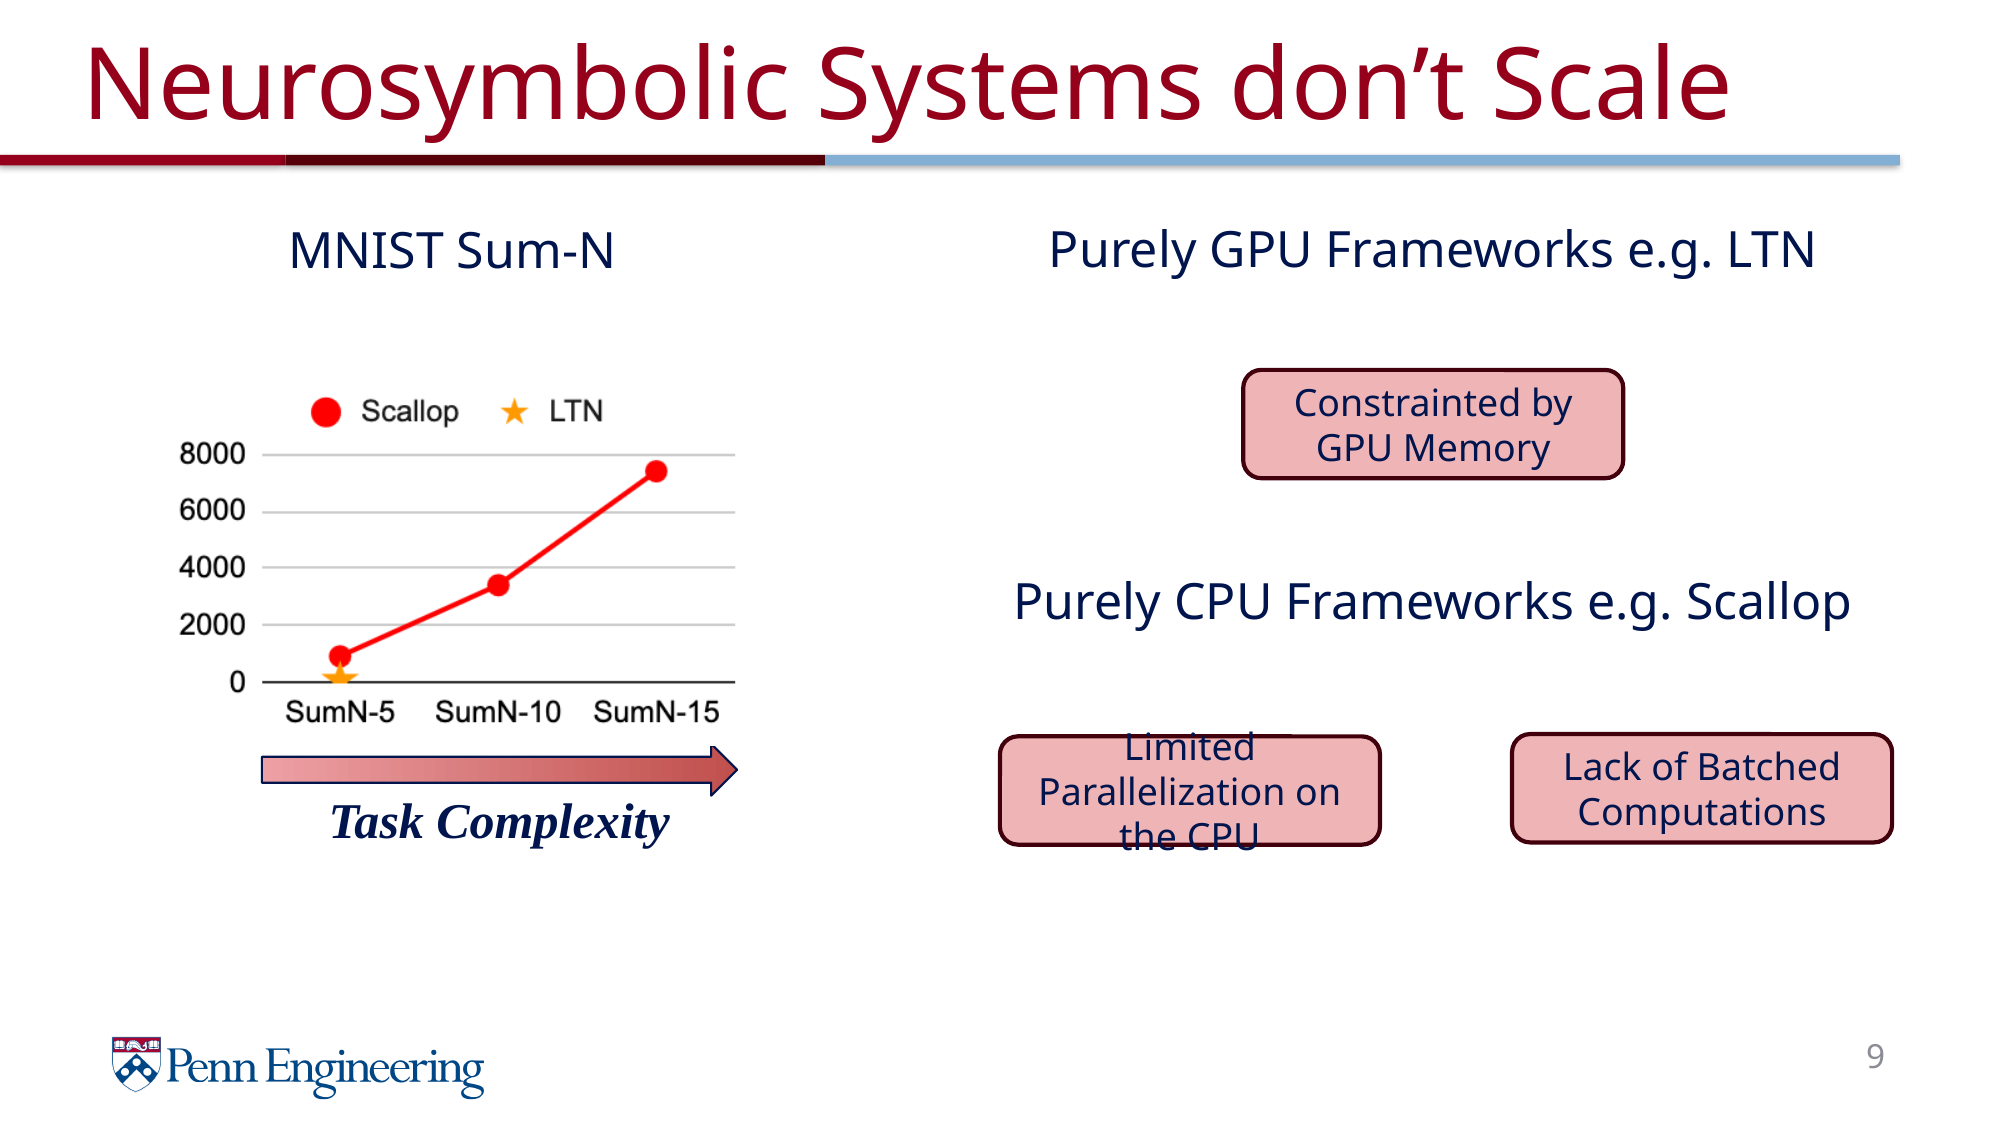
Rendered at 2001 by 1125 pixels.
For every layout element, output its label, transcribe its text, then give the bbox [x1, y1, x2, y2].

text_box Purely CPU Frameworks e.g. Scallop [998, 562, 1868, 638]
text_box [261, 755, 738, 858]
text_box Lack of Batched Computations [1509, 731, 1895, 845]
text_box Purely GPU Frameworks e.g. LTN [1034, 210, 1833, 285]
title Neurosymbolic Systems don’t Scale [67, 3, 1868, 156]
text_box Constrainted by GPU Memory [1241, 367, 1626, 481]
picture [99, 1027, 496, 1104]
text_box MNIST Sum-N [273, 211, 632, 287]
picture [161, 378, 754, 747]
text_box Limited Parallelization on the CPU [997, 734, 1383, 847]
slide_number 9 [1433, 1027, 1900, 1088]
